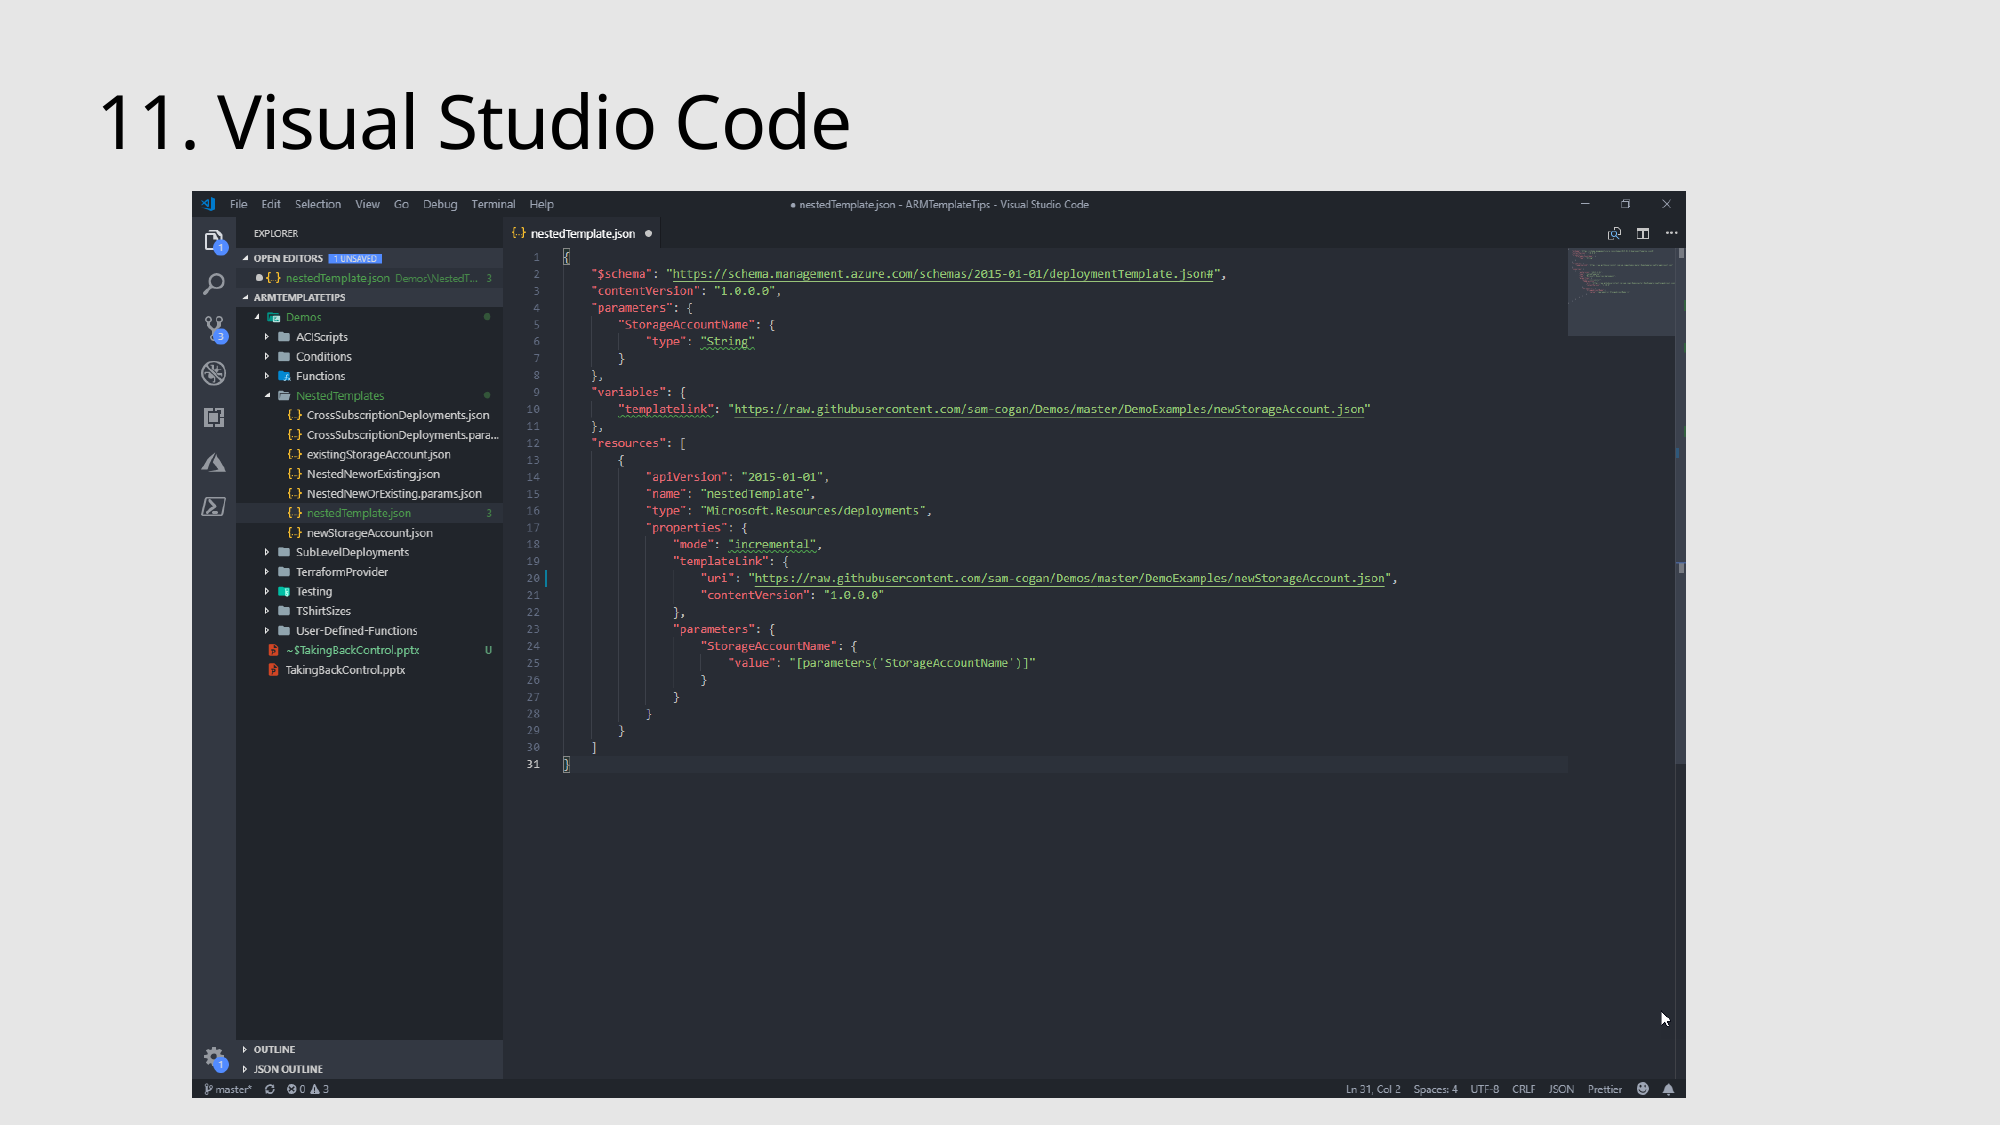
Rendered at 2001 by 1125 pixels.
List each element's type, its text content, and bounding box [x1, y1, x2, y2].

title 11. Visual Studio Code [96, 75, 1904, 166]
picture [191, 191, 1686, 1098]
